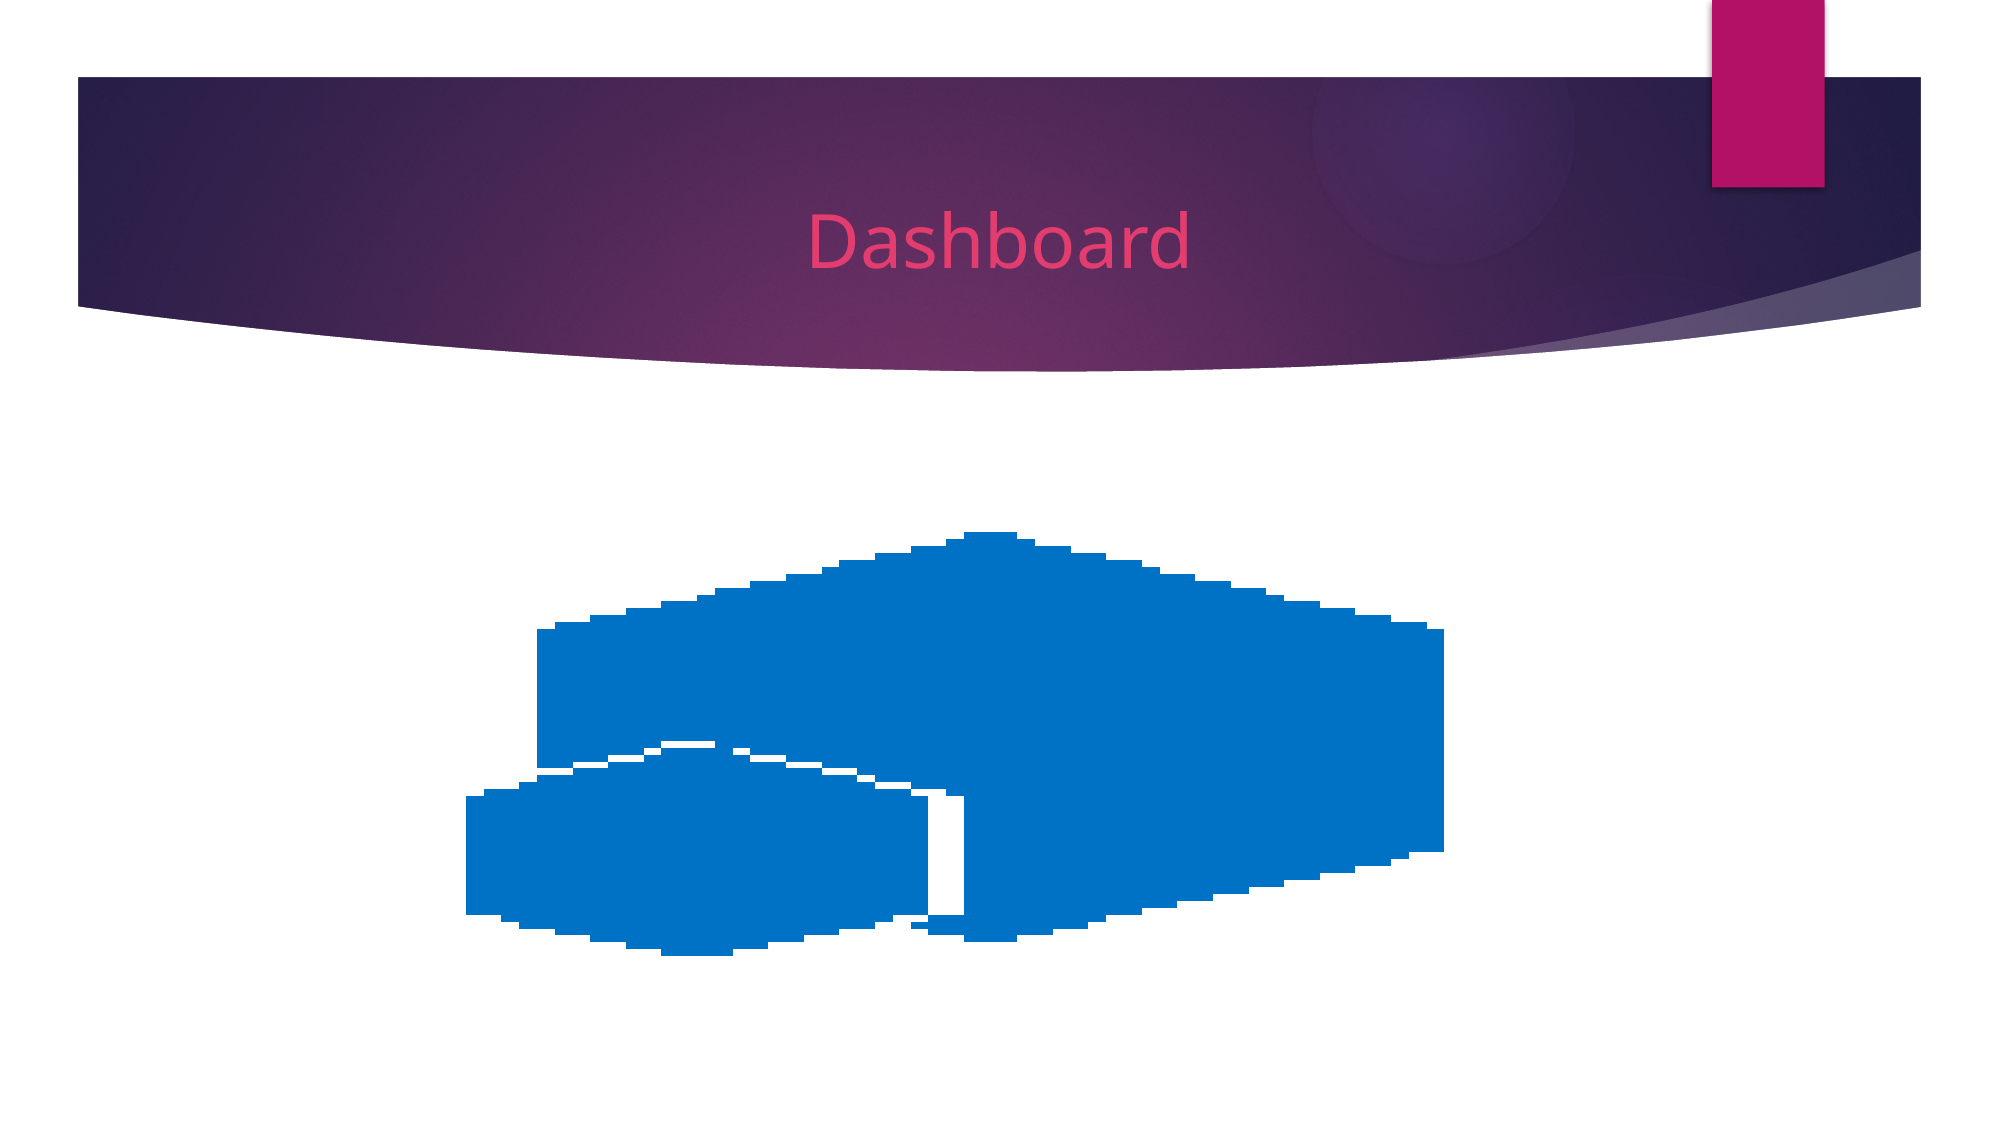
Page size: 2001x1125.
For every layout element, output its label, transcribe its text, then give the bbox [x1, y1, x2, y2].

picture [146, 428, 1854, 1096]
title Dashboard [281, 180, 1719, 297]
